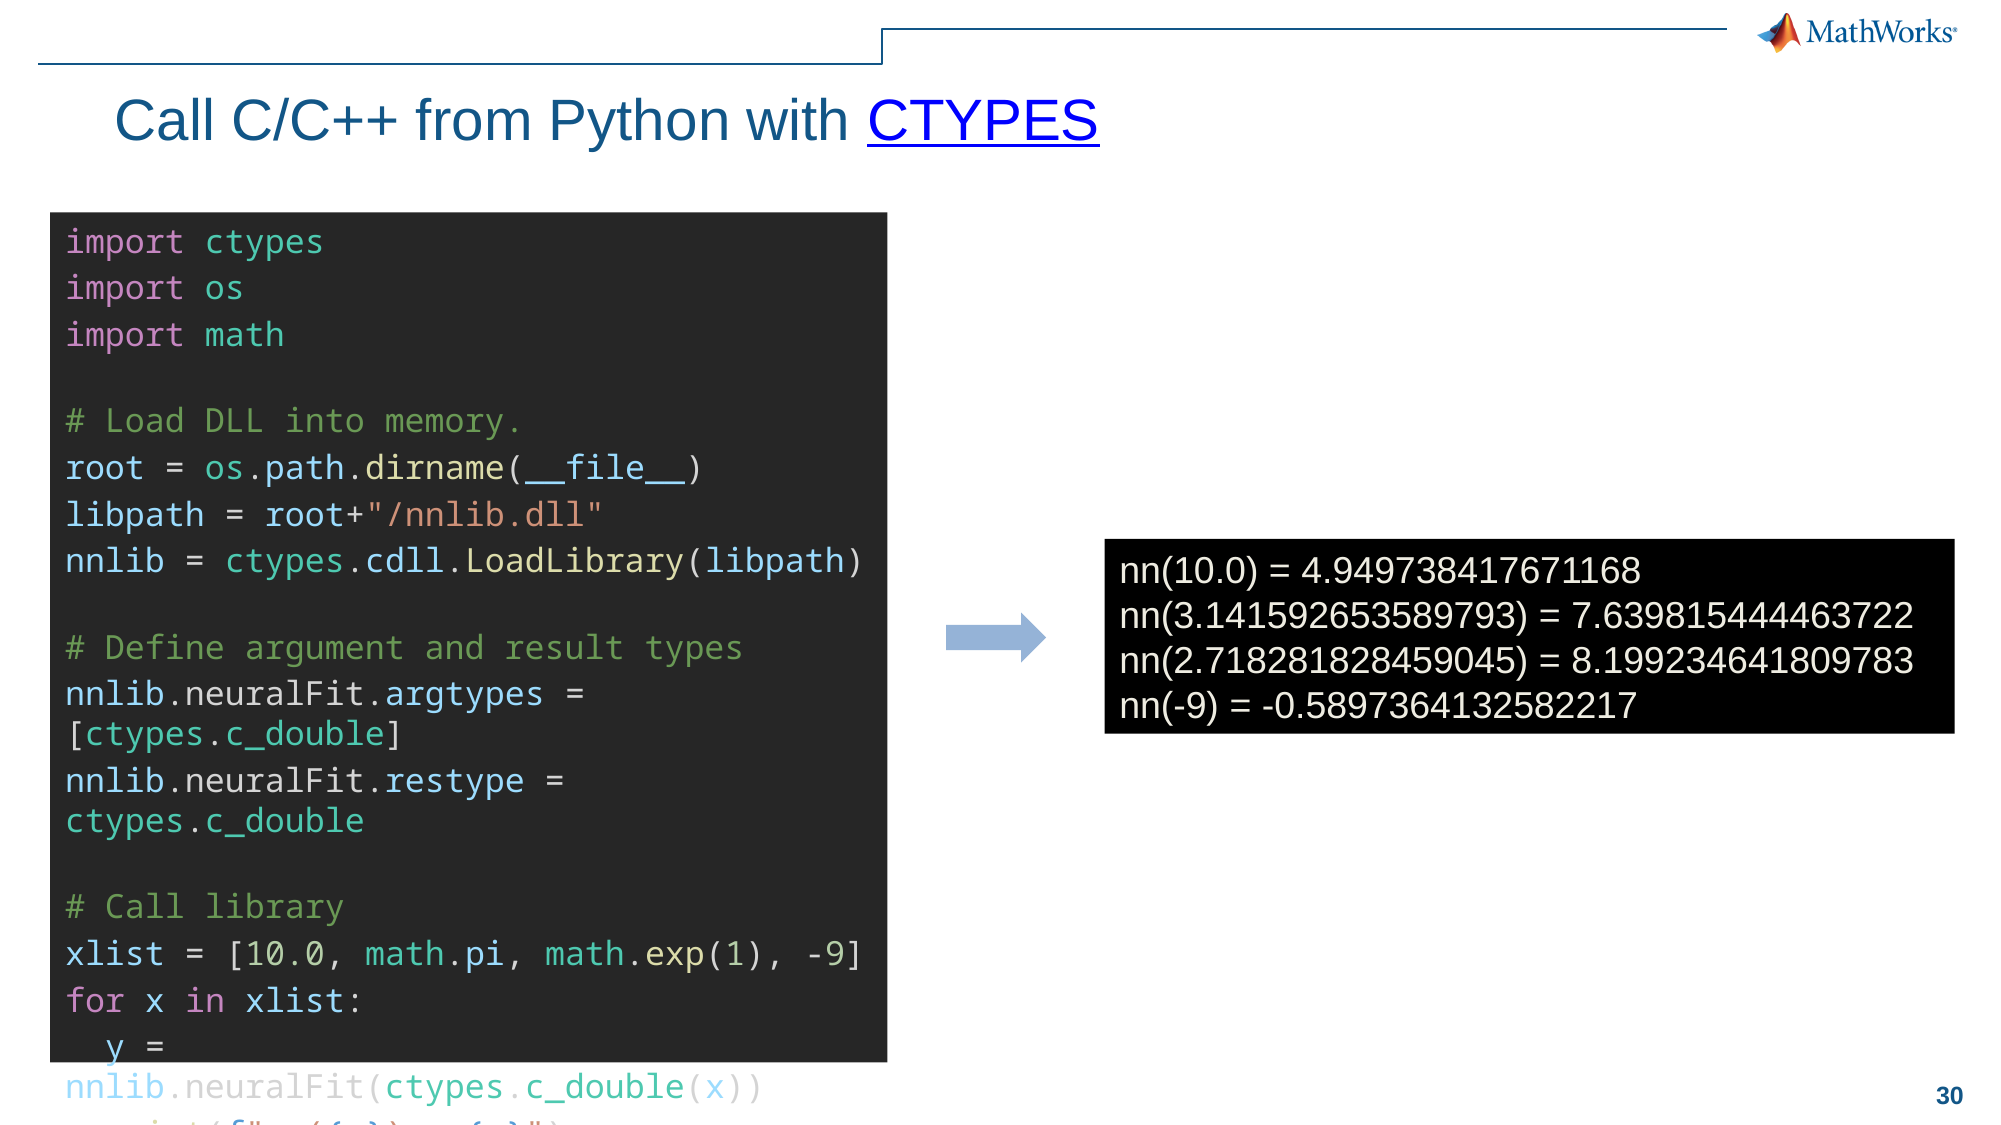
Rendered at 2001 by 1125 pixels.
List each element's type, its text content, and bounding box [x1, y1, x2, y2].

title Call C/C++ from Python with CTYPES [99, 75, 1867, 238]
picture [1751, 3, 1970, 63]
list import ctypes import os import math # Load DLL into memory. root = os.path.dirname(__file__) libpath = root+"/nnlib.dll" nnlib = ctypes.cdll.LoadLibrary(libpath) # Define argument and result types nnlib.neuralFit.argtypes = [ctypes.c_double] nnlib.neuralFit.restype = ctypes.c_double # Call library xlist = [10.0, math.pi, math.exp(1), -9] for x in xlist: y = nnlib.neuralFit(ctypes.c_double(x)) print(f"nn({x}) = {y}") [50, 212, 888, 1063]
text_box [944, 610, 1049, 665]
text_box nn(10.0) = 4.949738417671168 nn(3.141592653589793) = 7.639815444463722 nn(2.718281828459045) = 8.199234641809783 nn(-9) = -0.5897364132582217 [1104, 538, 1955, 734]
